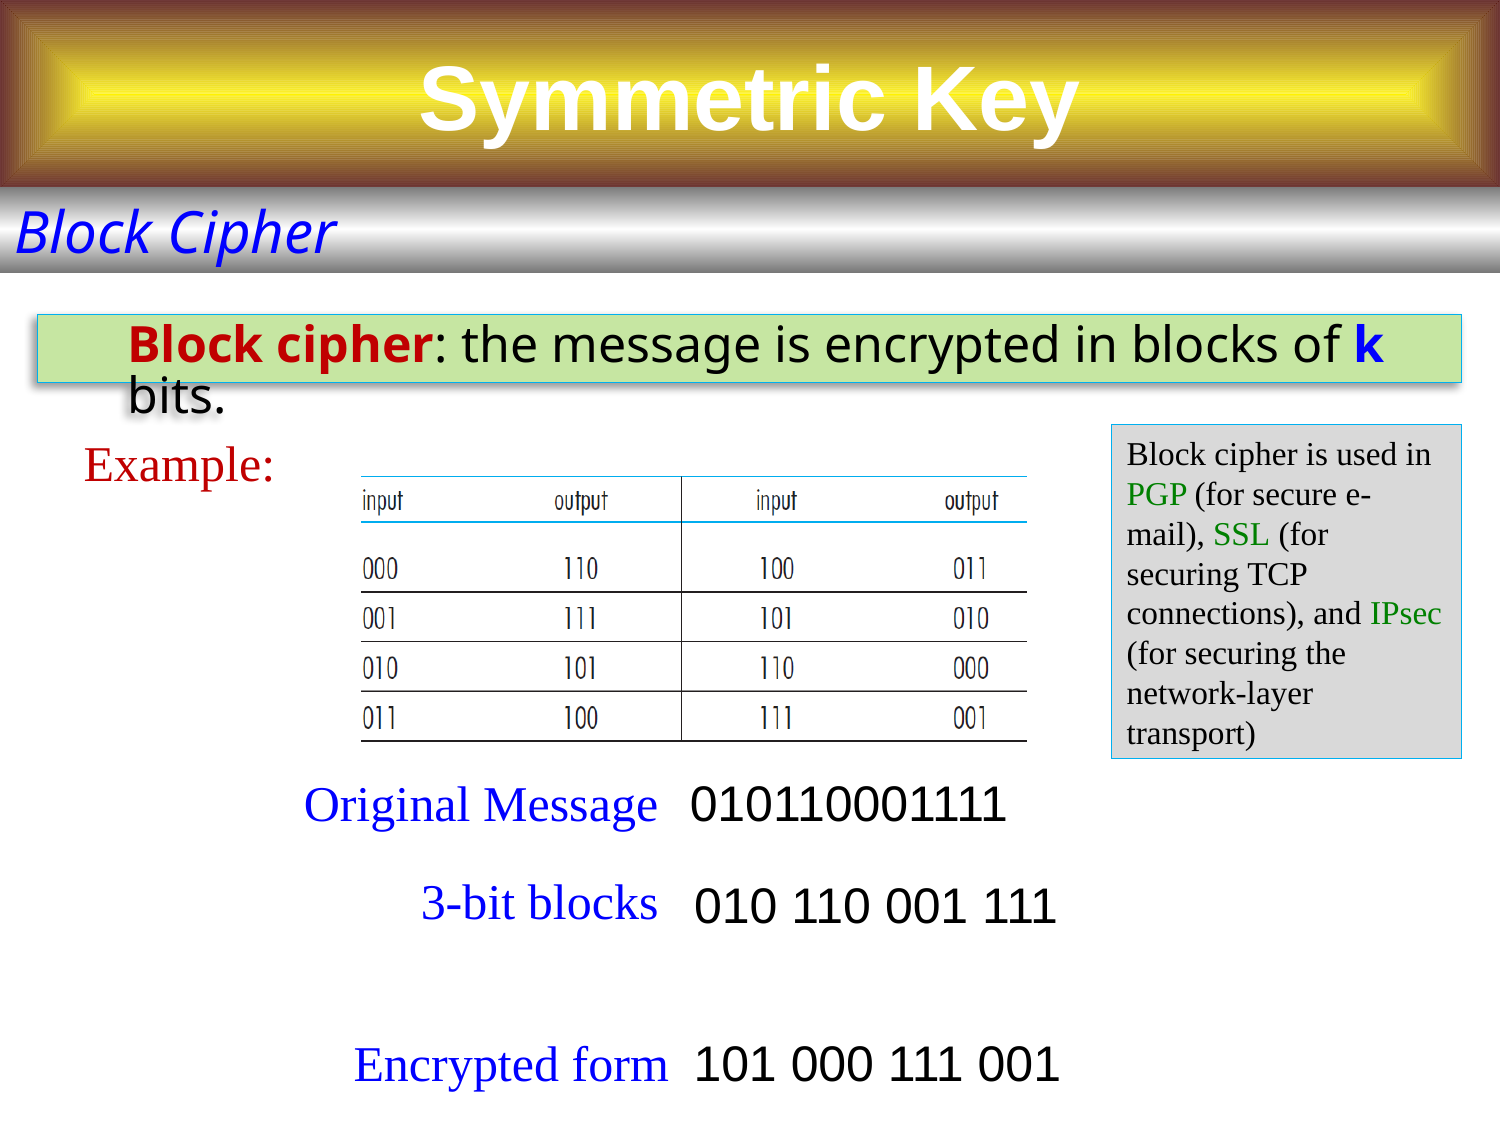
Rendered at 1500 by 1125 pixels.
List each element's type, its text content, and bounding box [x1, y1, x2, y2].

text_box 101 000 111 001 [685, 1024, 1112, 1099]
picture [349, 462, 1027, 749]
text_box 010 110 001 111 [679, 866, 1113, 942]
text_box Example: [68, 424, 291, 500]
text_box 010110001111 [674, 764, 1063, 839]
text_box Block cipher is used in PGP (for secure e-mail), SSL (for securing TCP connections), and IPsec (for securing the network-layer transport) [1111, 424, 1462, 759]
text_box Block cipher: the message is encrypted in blocks of k bits. [37, 314, 1462, 383]
text_box Encrypted form [338, 1024, 685, 1099]
text_box Original Message [289, 764, 674, 839]
text_box Block Cipher [0, 187, 1500, 273]
title Symmetric Key [0, 0, 1500, 187]
text_box 3-bit blocks [406, 861, 674, 937]
